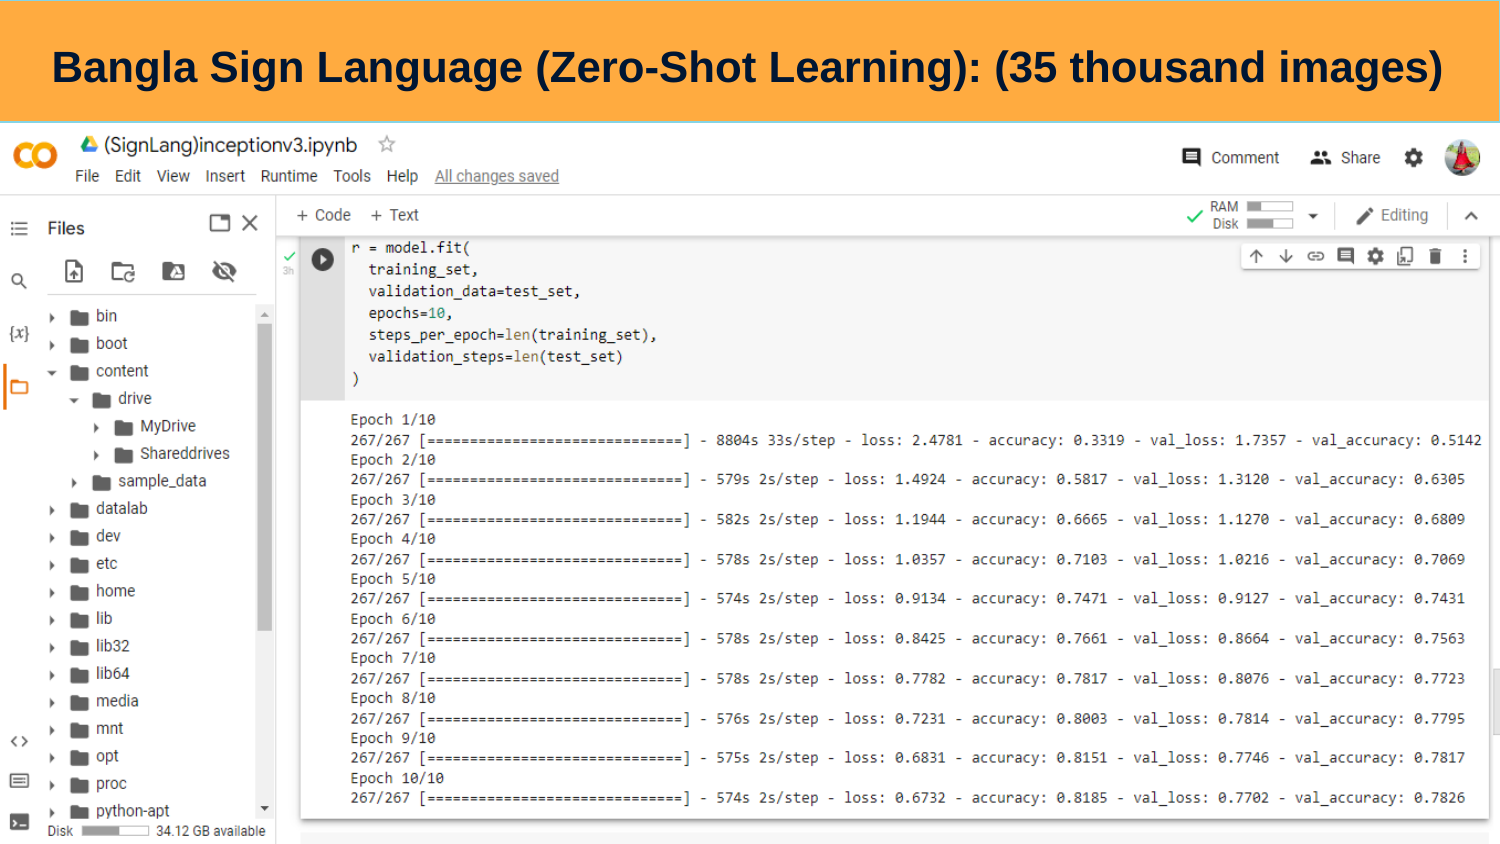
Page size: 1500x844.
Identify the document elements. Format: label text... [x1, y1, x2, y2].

text_box Bangla Sign Language (Zero-Shot Learning): (35 thousand images) [0, 0, 1500, 121]
picture [0, 121, 1500, 844]
